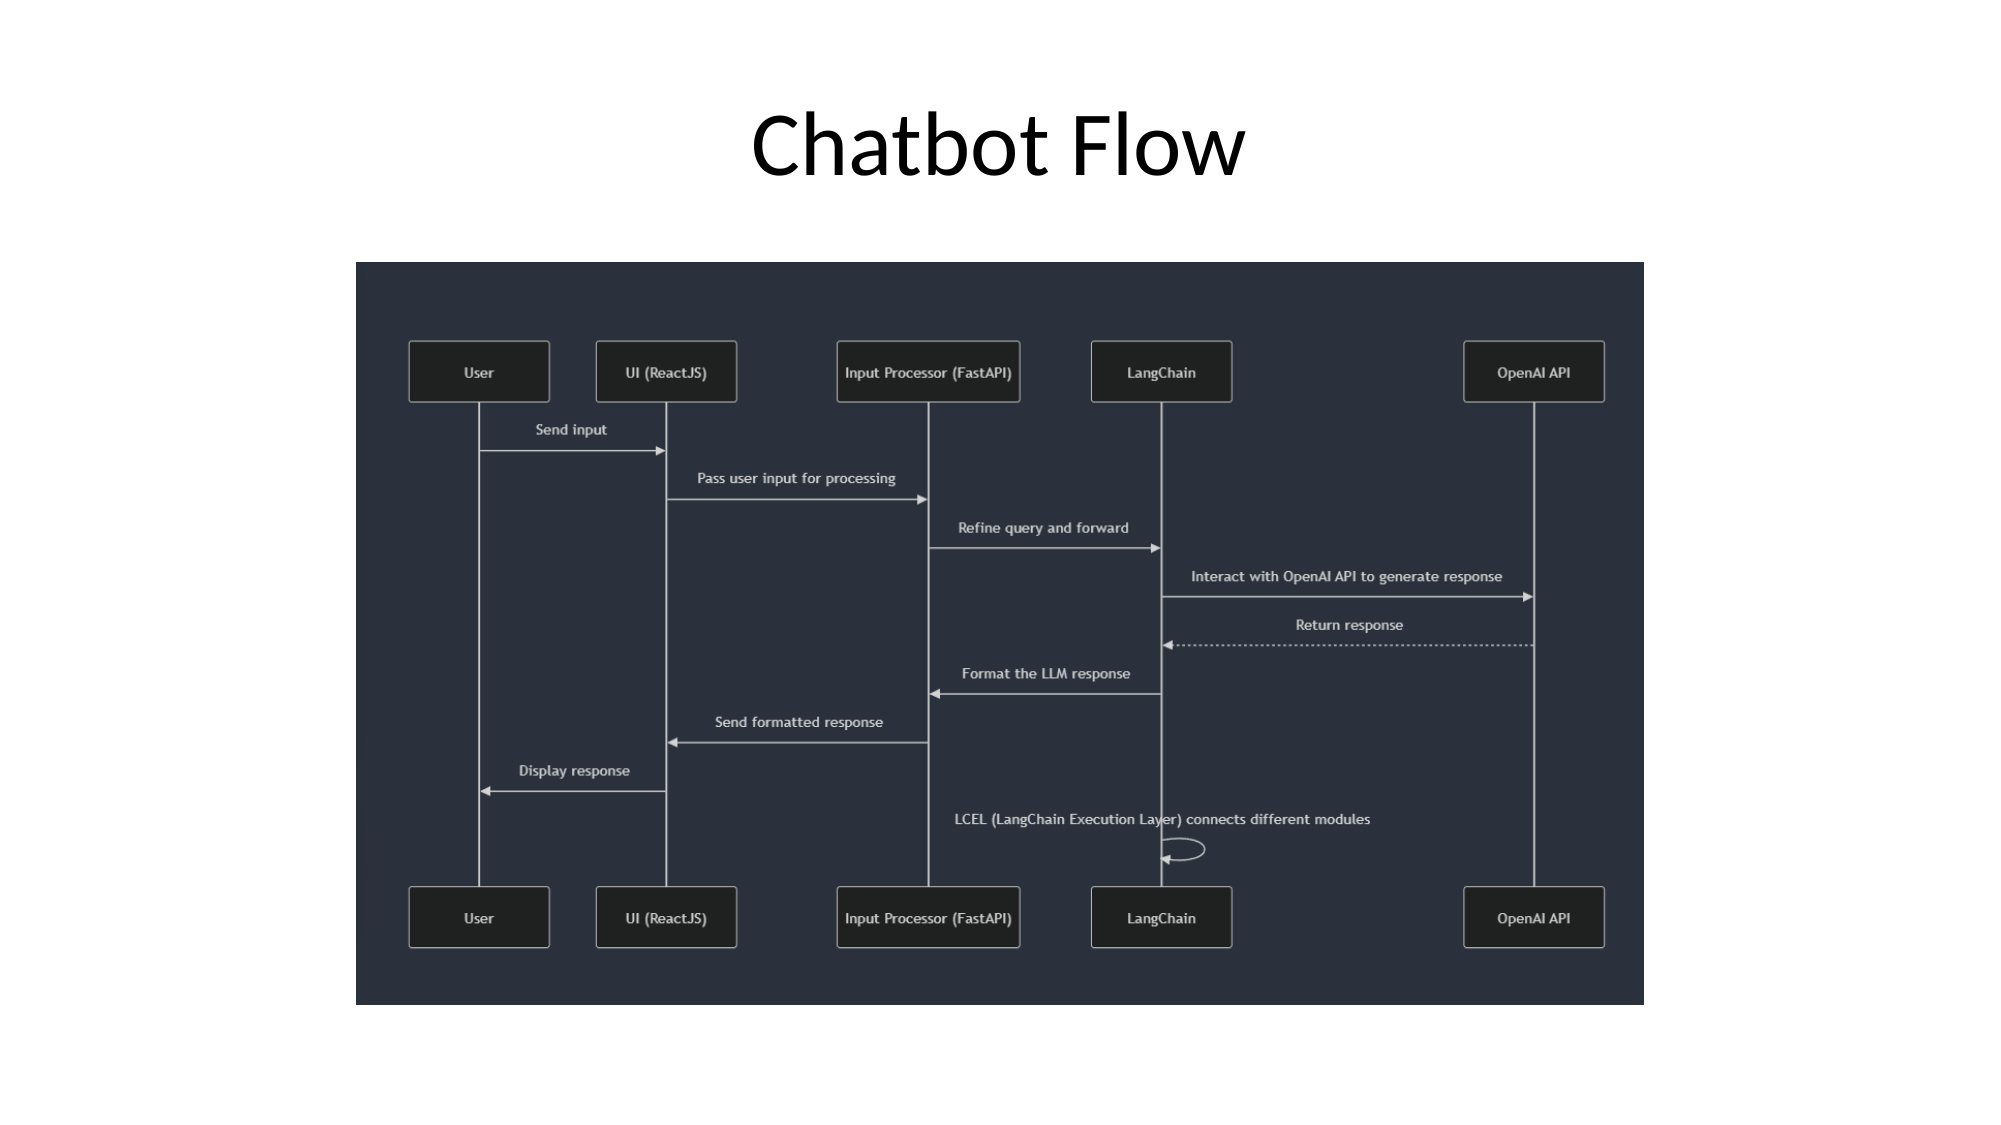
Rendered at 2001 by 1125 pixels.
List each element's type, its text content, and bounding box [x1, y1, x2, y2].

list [356, 262, 1644, 1006]
title Chatbot Flow [99, 45, 1900, 233]
